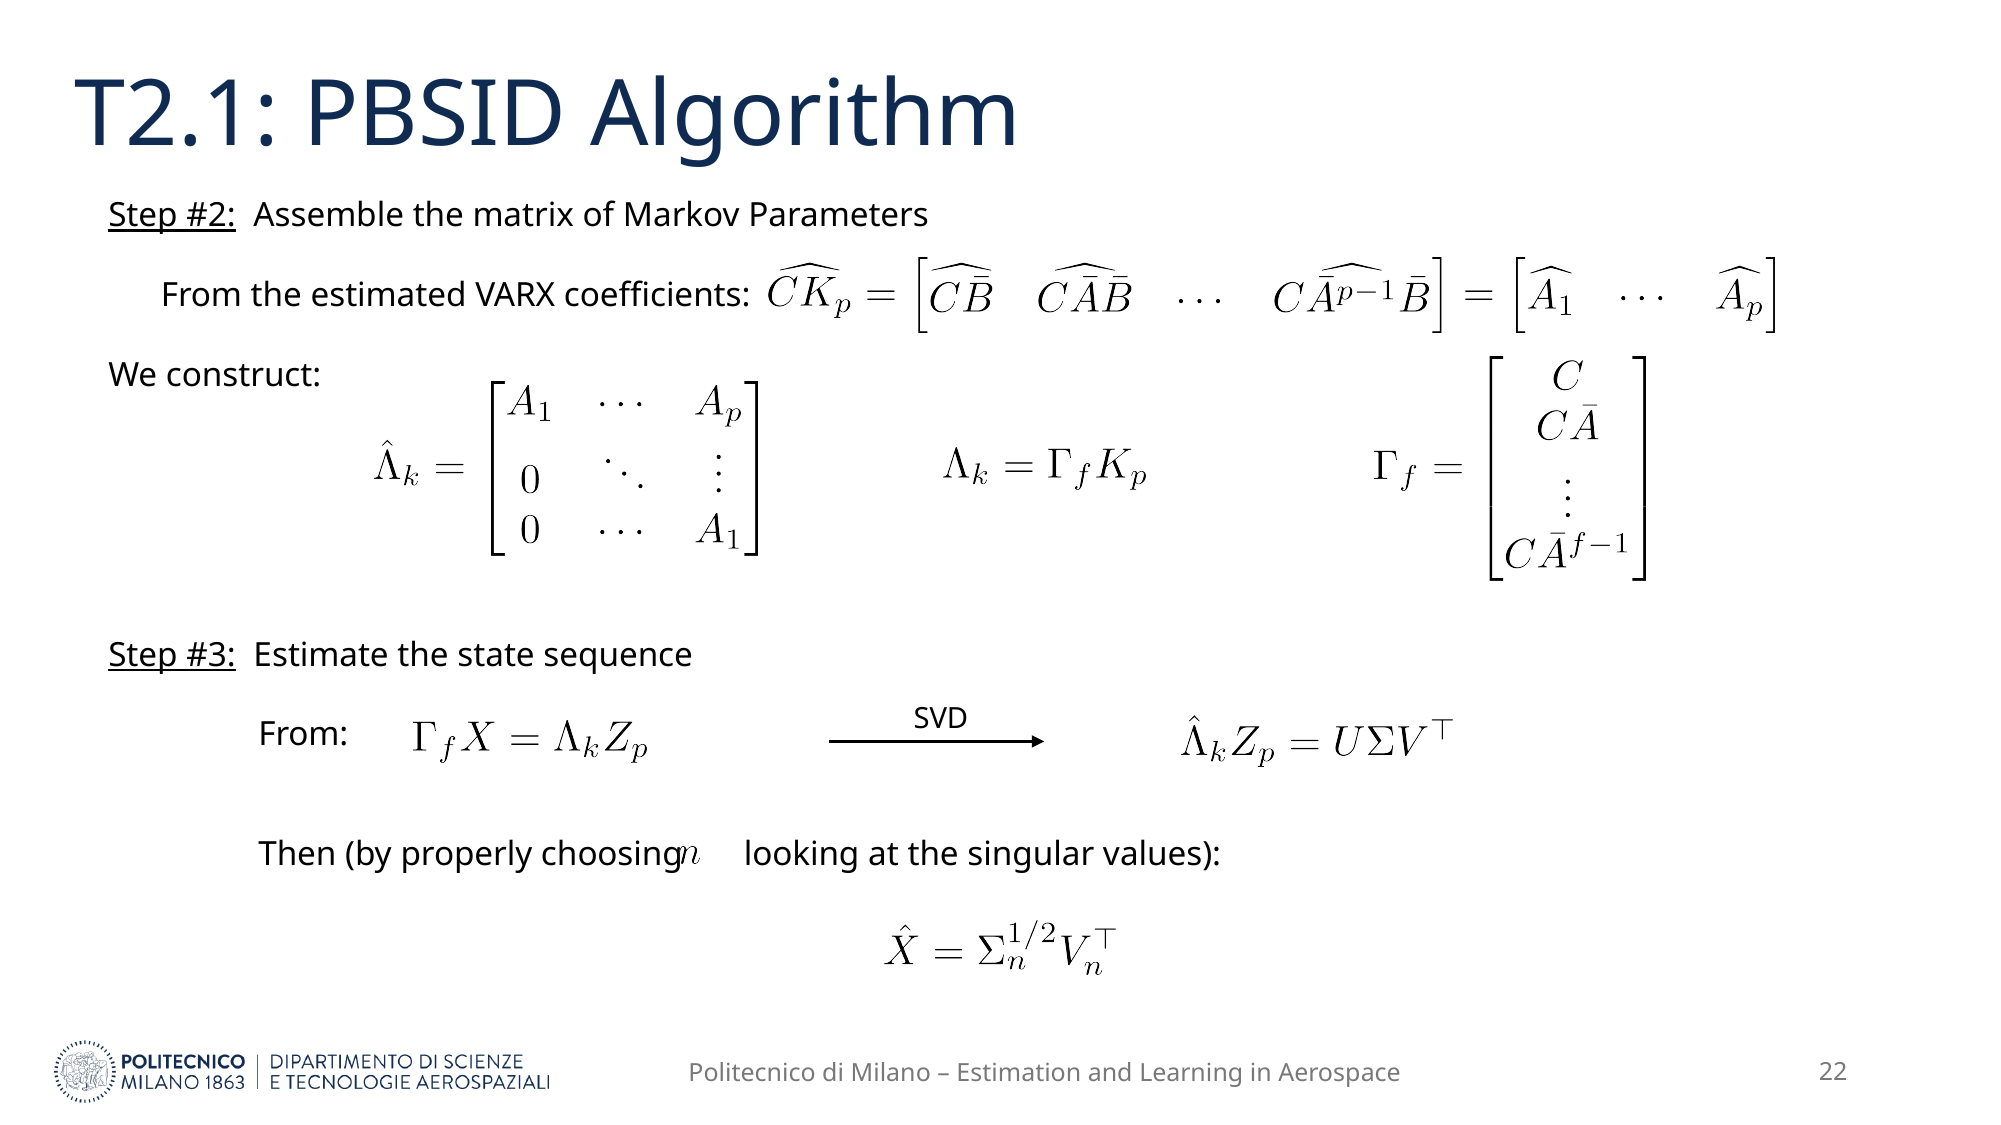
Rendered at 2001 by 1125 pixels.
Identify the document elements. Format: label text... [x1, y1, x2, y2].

picture [1181, 715, 1454, 768]
picture [767, 257, 1775, 333]
picture [373, 381, 759, 557]
picture [942, 447, 1146, 491]
text_box T2.1: PBSID Algorithm [59, 46, 1478, 185]
text_box Step #2: Assemble the matrix of Markov Parameters From the estimated VARX coefficients: We construct: Step #3: Estimate the state sequence From: Then (by properly choosing looking at the singular values): [93, 186, 1863, 1040]
picture [883, 920, 1117, 976]
picture [412, 719, 647, 763]
picture [678, 845, 700, 864]
text_box SVD [831, 691, 1169, 742]
picture [54, 1040, 550, 1104]
picture [1373, 356, 1646, 582]
slide_number 22 [1412, 1042, 1863, 1103]
footer Politecnico di Milano – Estimation and Learning in Aerospace [660, 1041, 1430, 1101]
